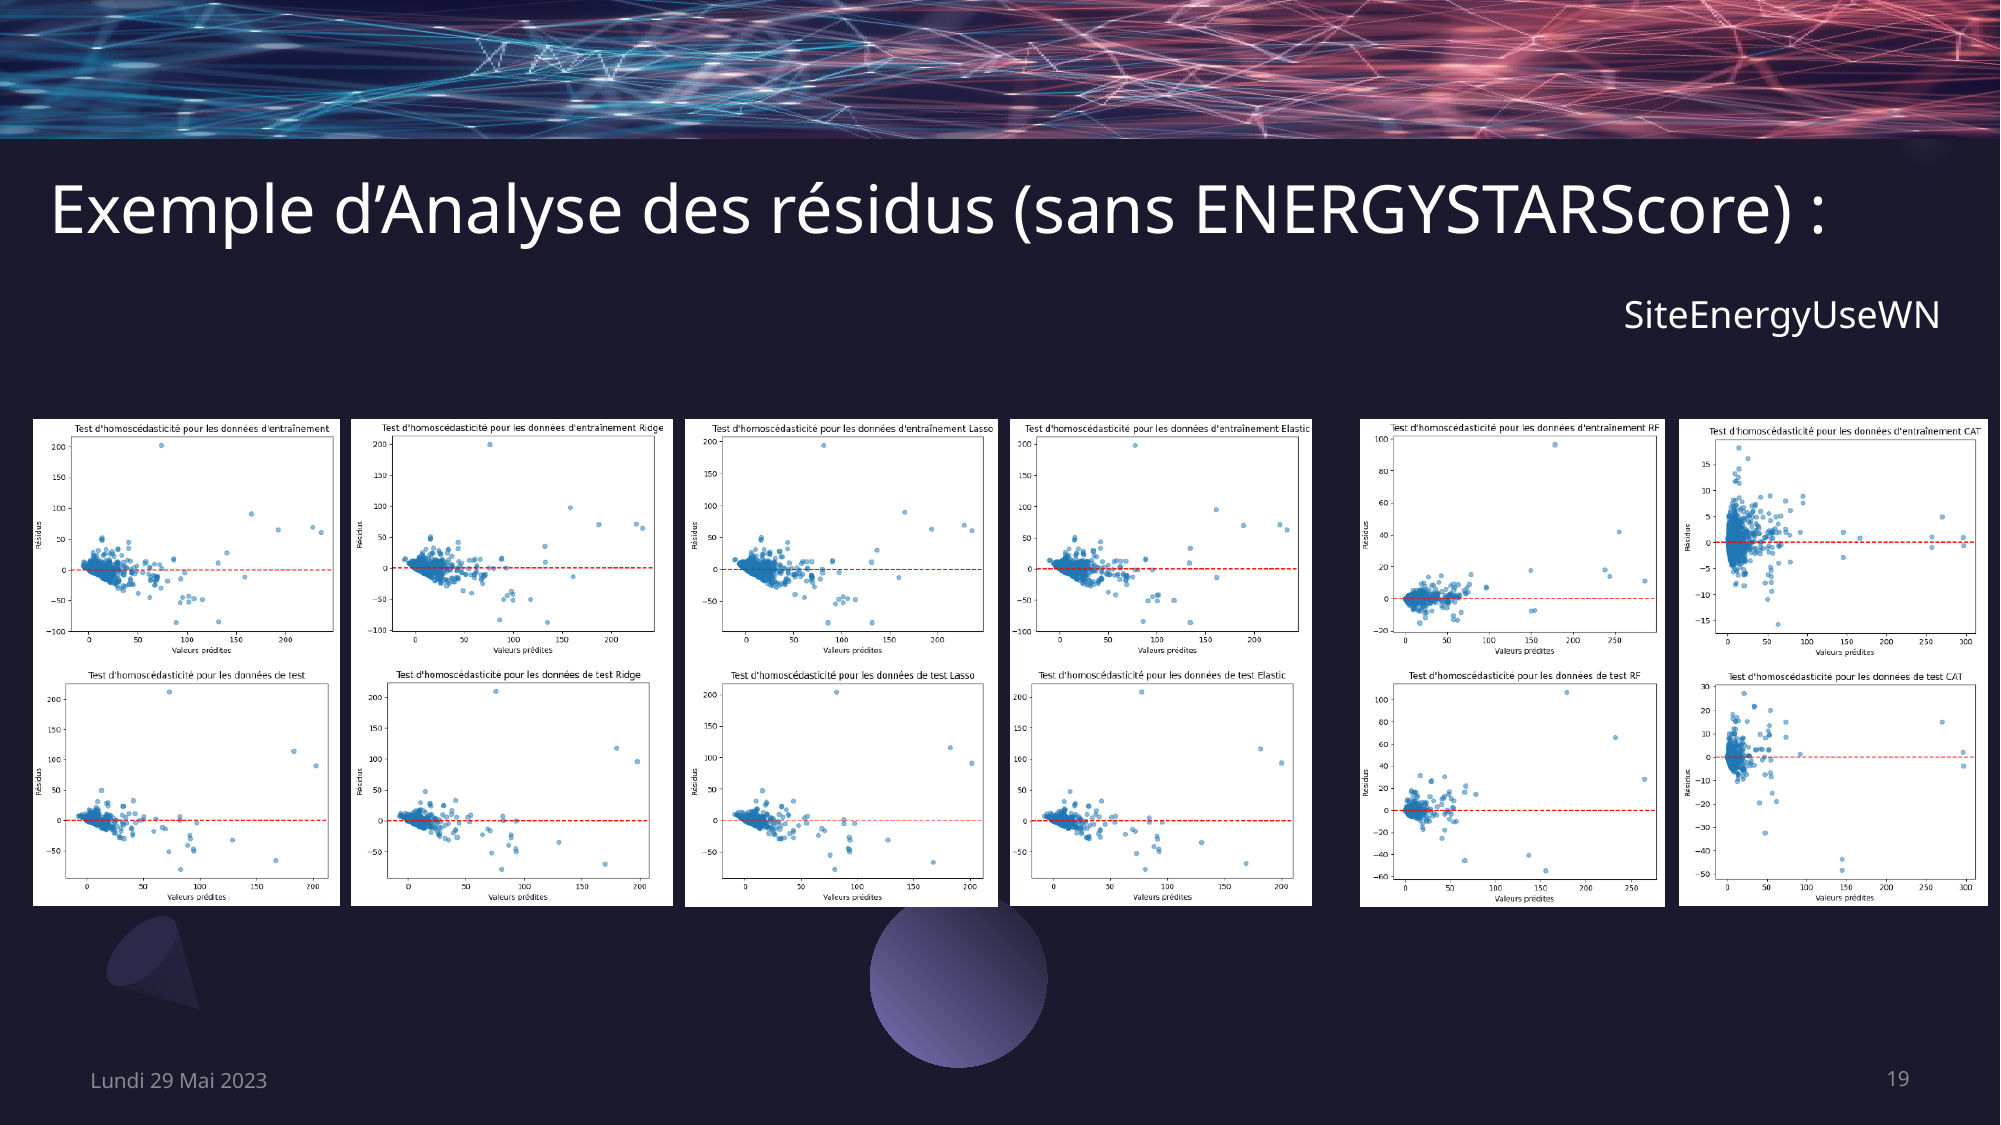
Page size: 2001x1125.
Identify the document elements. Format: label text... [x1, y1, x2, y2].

slide_number 19 [1632, 1067, 1910, 1093]
picture [351, 419, 673, 906]
text_box SiteEnergyUseWN [1609, 283, 1958, 344]
picture [33, 419, 340, 906]
slide_number Lundi 29 Mai 2023 [90, 1067, 522, 1093]
picture [1010, 419, 1312, 906]
picture [1360, 419, 1665, 907]
picture [1679, 419, 1988, 906]
picture [685, 419, 998, 907]
picture [0, 0, 2000, 139]
title Exemple d’Analyse des résidus (sans ENERGYSTARScore) : [49, 166, 1958, 328]
